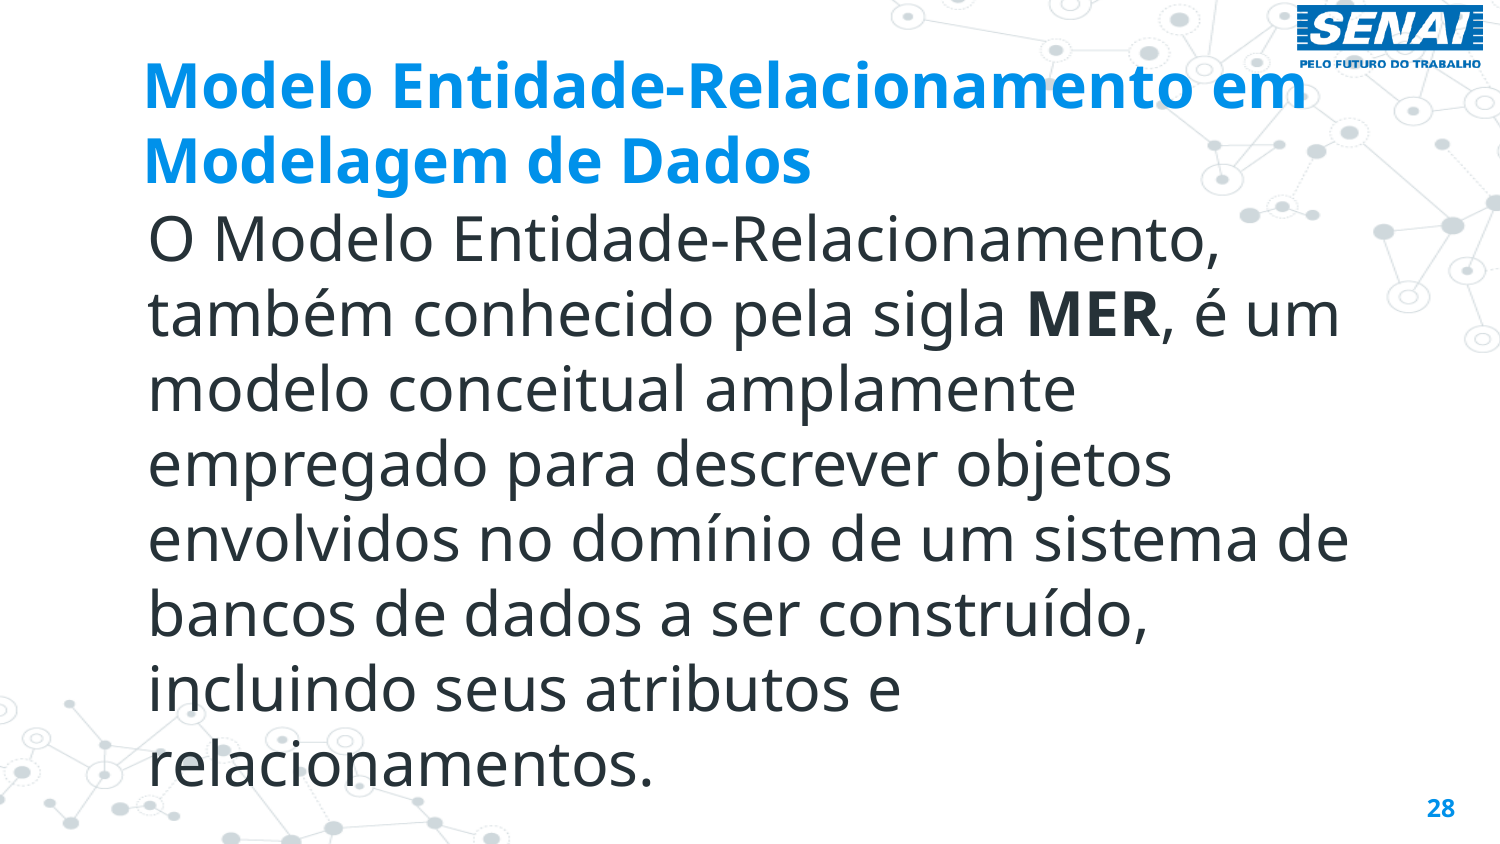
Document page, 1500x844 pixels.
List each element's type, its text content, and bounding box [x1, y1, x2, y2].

slide_number 28 [1378, 779, 1469, 844]
title Modelo Entidade-Relacionamento em Modelagem de Dados [128, 93, 1372, 185]
list O Modelo Entidade-Relacionamento, também conhecido pela sigla MER, é um modelo conceitual amplamente empregado para descrever objetos envolvidos no domínio de um sistema de bancos de dados a ser construído, incluindo seus atributos e relacionamentos. [128, 185, 1372, 772]
picture [0, 0, 1500, 844]
